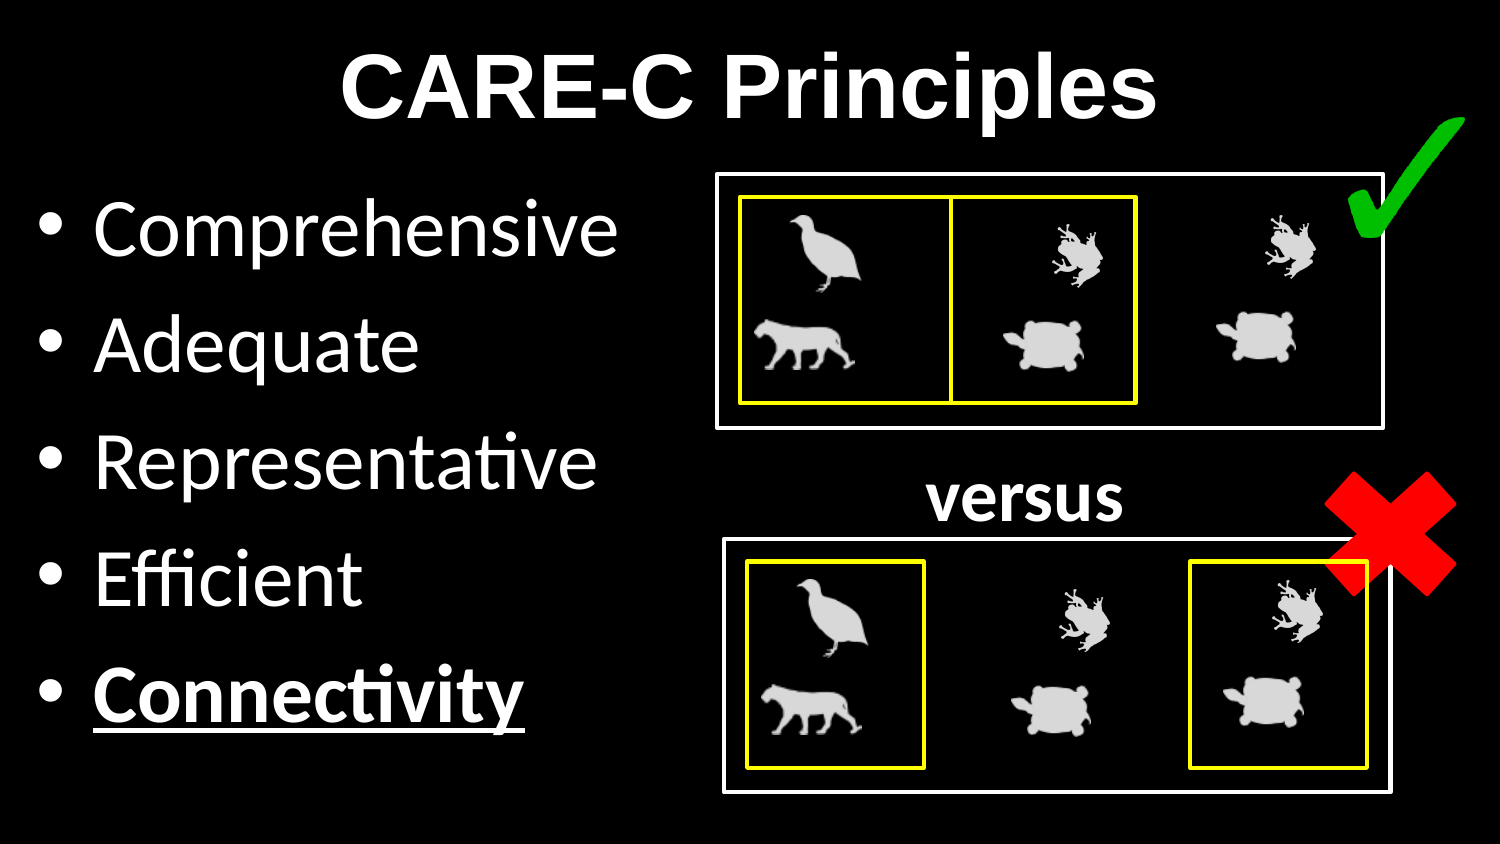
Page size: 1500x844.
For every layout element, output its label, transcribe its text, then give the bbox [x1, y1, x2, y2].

picture [1003, 292, 1084, 373]
text_box [1188, 559, 1369, 770]
text_box [738, 195, 949, 405]
text_box [722, 537, 1393, 794]
picture [761, 579, 871, 735]
picture [1010, 656, 1091, 737]
text_box [949, 195, 1138, 405]
picture [1265, 580, 1328, 643]
text_box versus [911, 439, 1140, 544]
text_box [724, 172, 1385, 430]
picture [753, 214, 864, 370]
picture [1045, 224, 1108, 288]
picture [1052, 589, 1115, 652]
text_box Comprehensive Adequate Representative Efficient Connectivity [21, 165, 724, 757]
text_box [745, 559, 926, 770]
picture [1223, 647, 1304, 728]
picture [1216, 283, 1297, 364]
title CARE-C Principles [75, 12, 1425, 153]
picture [1257, 215, 1321, 279]
text_box [1324, 471, 1457, 597]
picture [1348, 117, 1465, 239]
